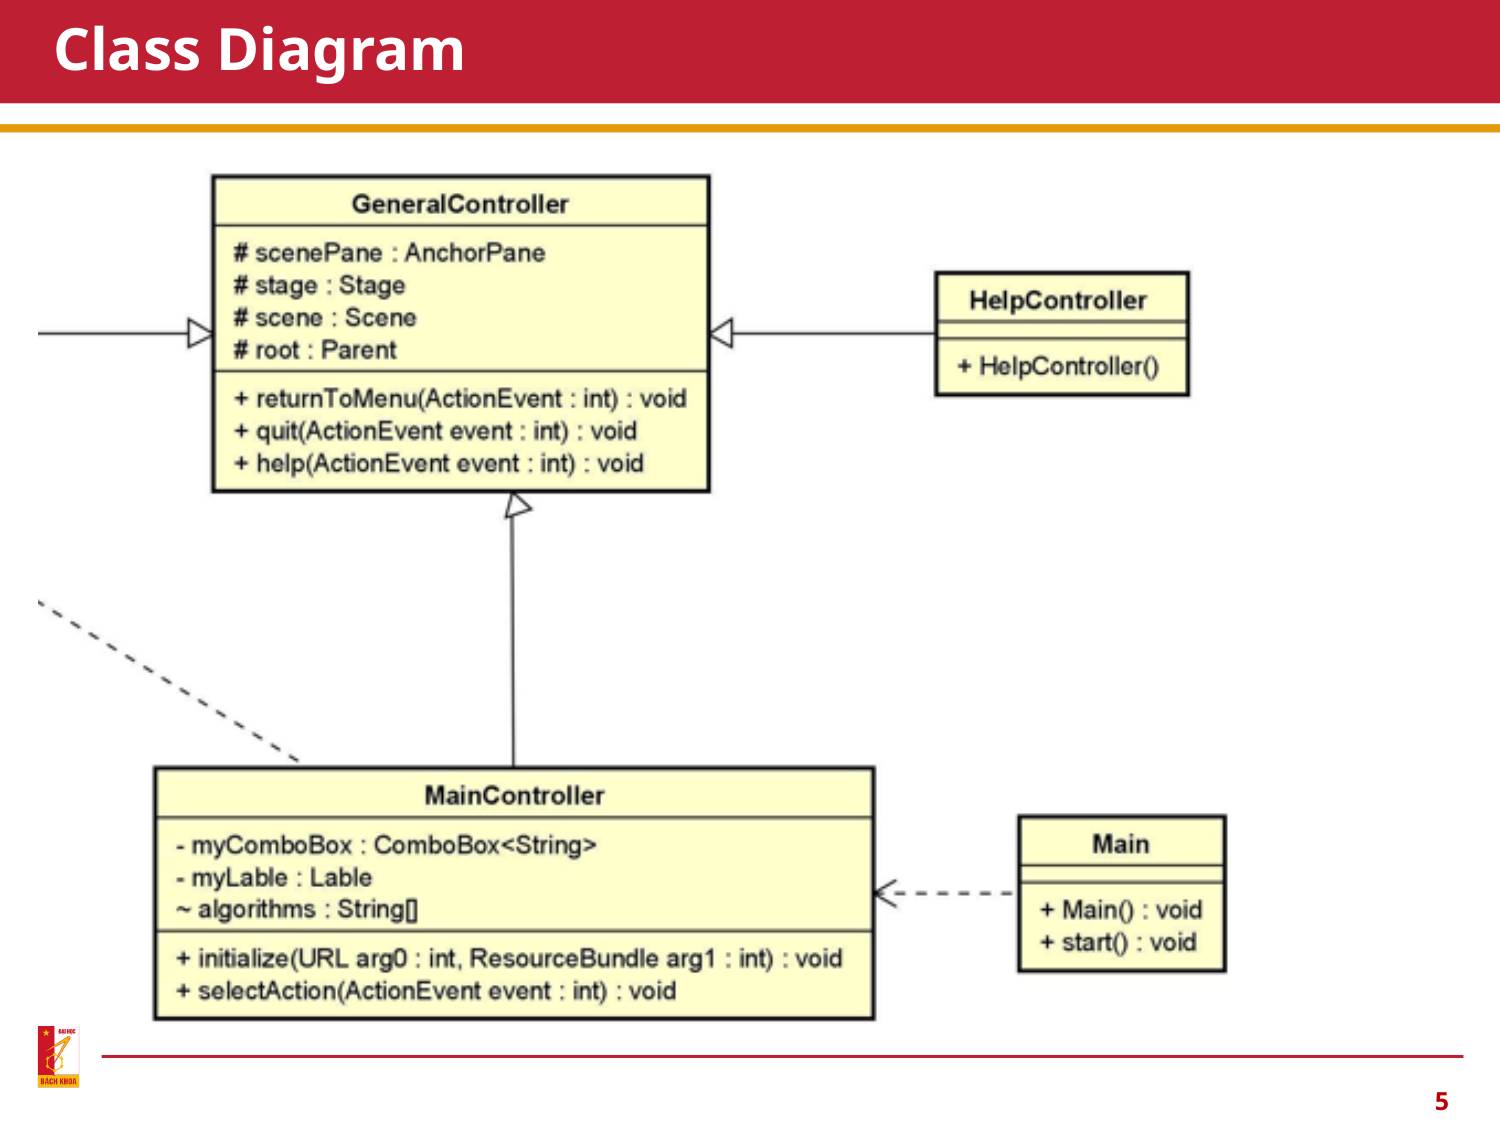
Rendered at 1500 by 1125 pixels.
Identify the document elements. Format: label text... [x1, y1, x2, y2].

slide_number 5 [1126, 1078, 1464, 1125]
title Class Diagram [38, 12, 1462, 87]
picture [0, 0, 1500, 1125]
